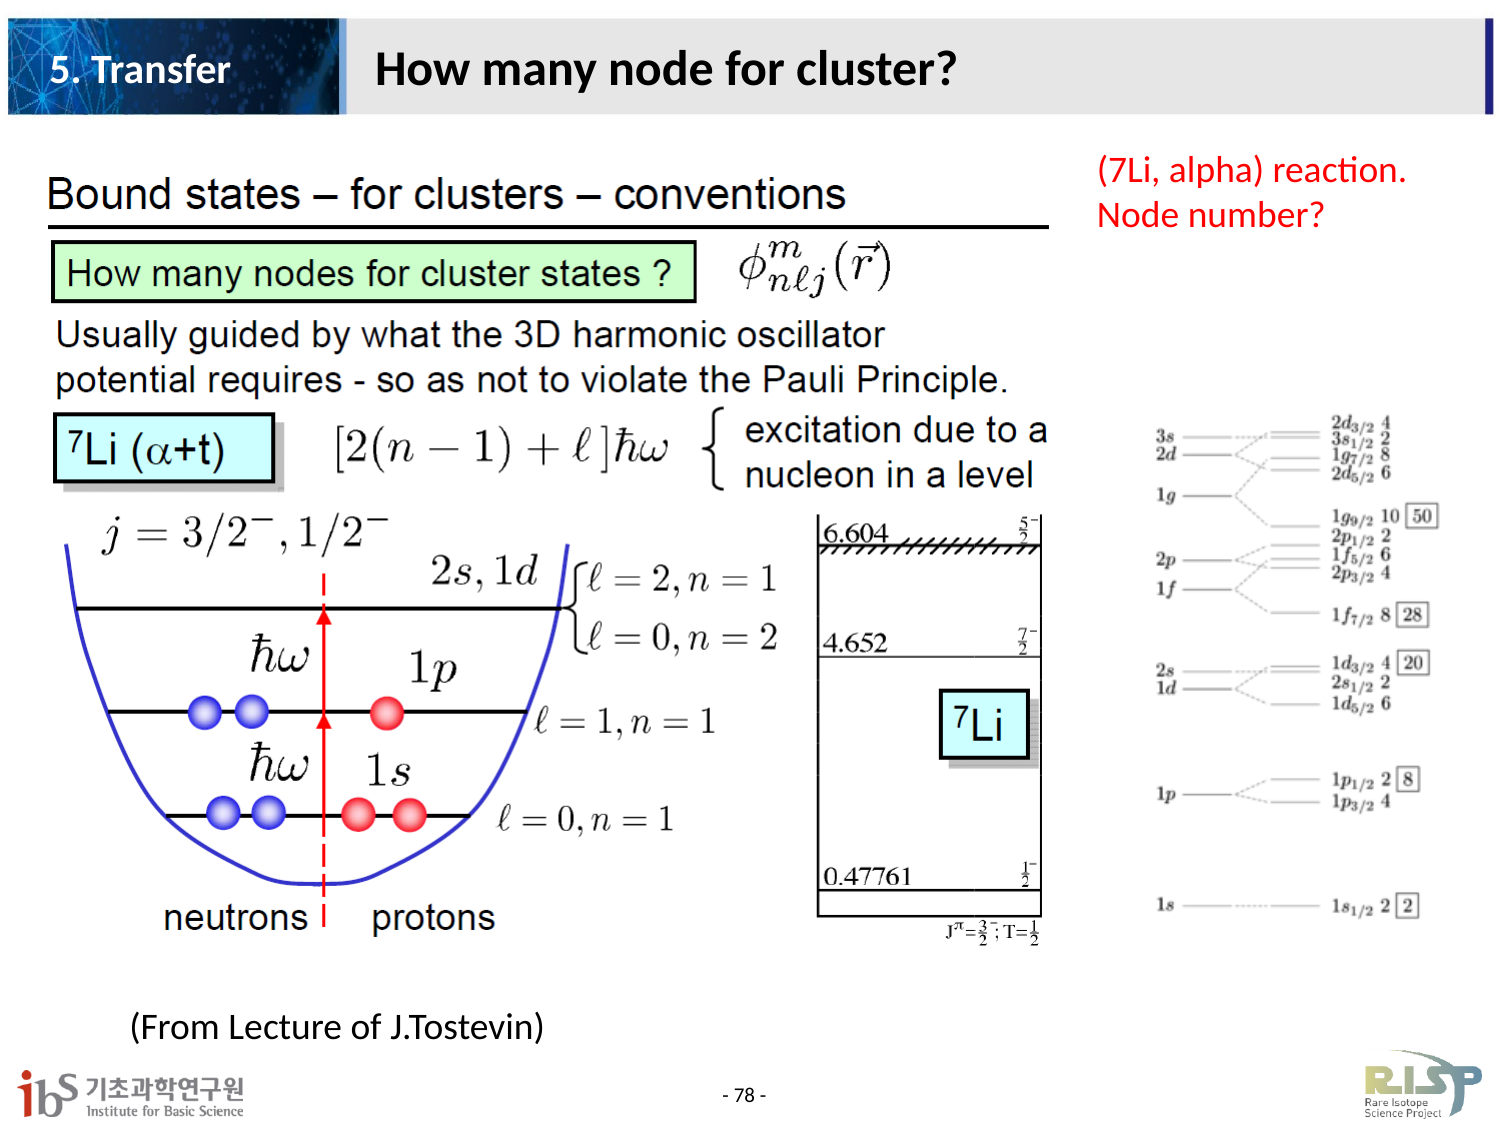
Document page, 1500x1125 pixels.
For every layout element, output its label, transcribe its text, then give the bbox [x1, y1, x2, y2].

picture [1364, 1049, 1482, 1119]
picture [33, 159, 1085, 965]
text_box (7Li, alpha) reaction. Node number? [1082, 137, 1480, 243]
text_box (From Lecture of J.Tostevin) [114, 994, 561, 1054]
picture [2, 10, 1500, 130]
picture [1116, 397, 1460, 938]
picture [17, 1070, 243, 1117]
